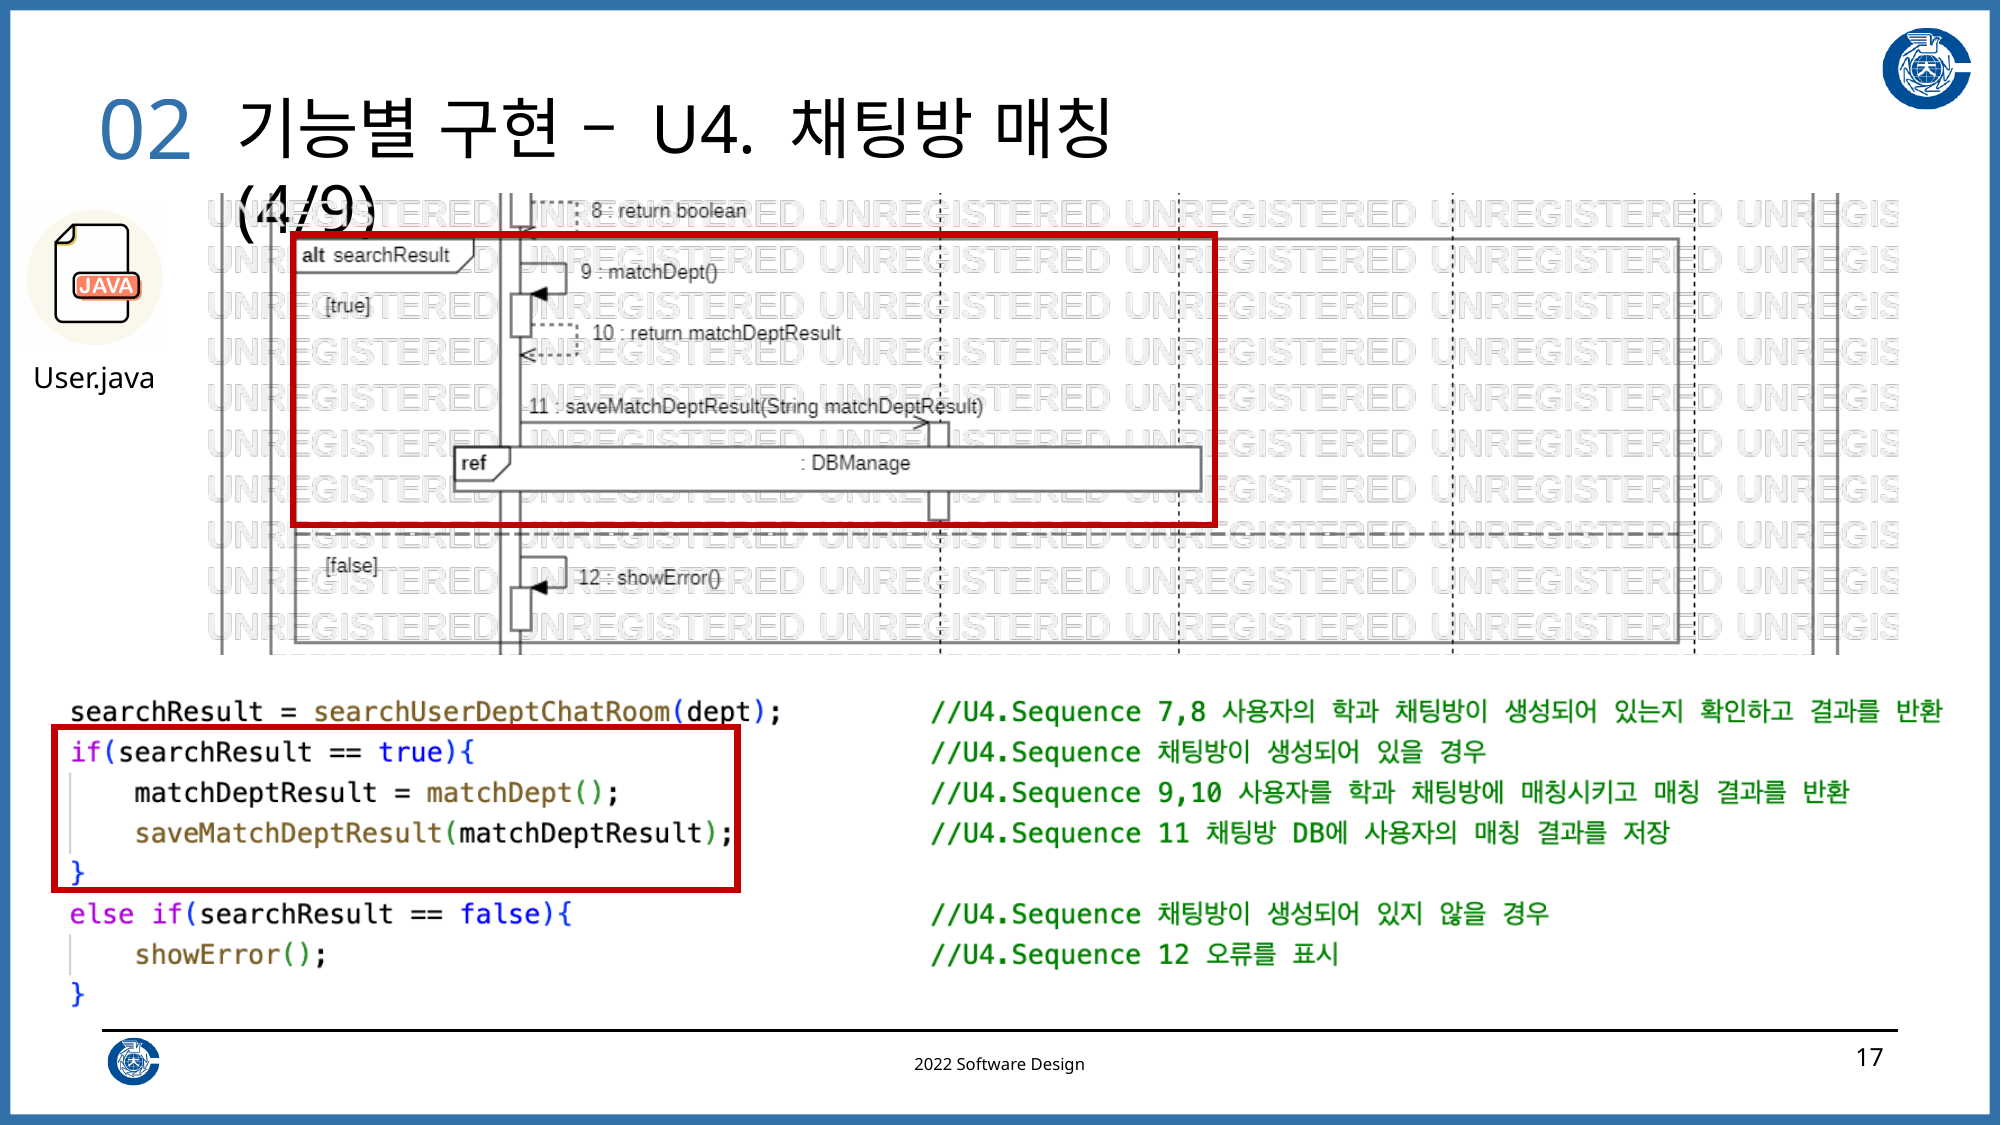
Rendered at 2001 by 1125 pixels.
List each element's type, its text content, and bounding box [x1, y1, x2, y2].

picture [98, 1032, 167, 1089]
picture [23, 203, 166, 352]
text_box User.java [0, 340, 207, 402]
text_box 02 [98, 76, 250, 177]
text_box [53, 726, 59, 891]
picture [207, 193, 1899, 655]
text_box [0, 0, 2000, 1125]
text_box 기능별 구현 – U4. 채팅방 매칭 (4/9) [236, 86, 1282, 193]
picture [59, 696, 1946, 1015]
picture [1866, 18, 1985, 116]
